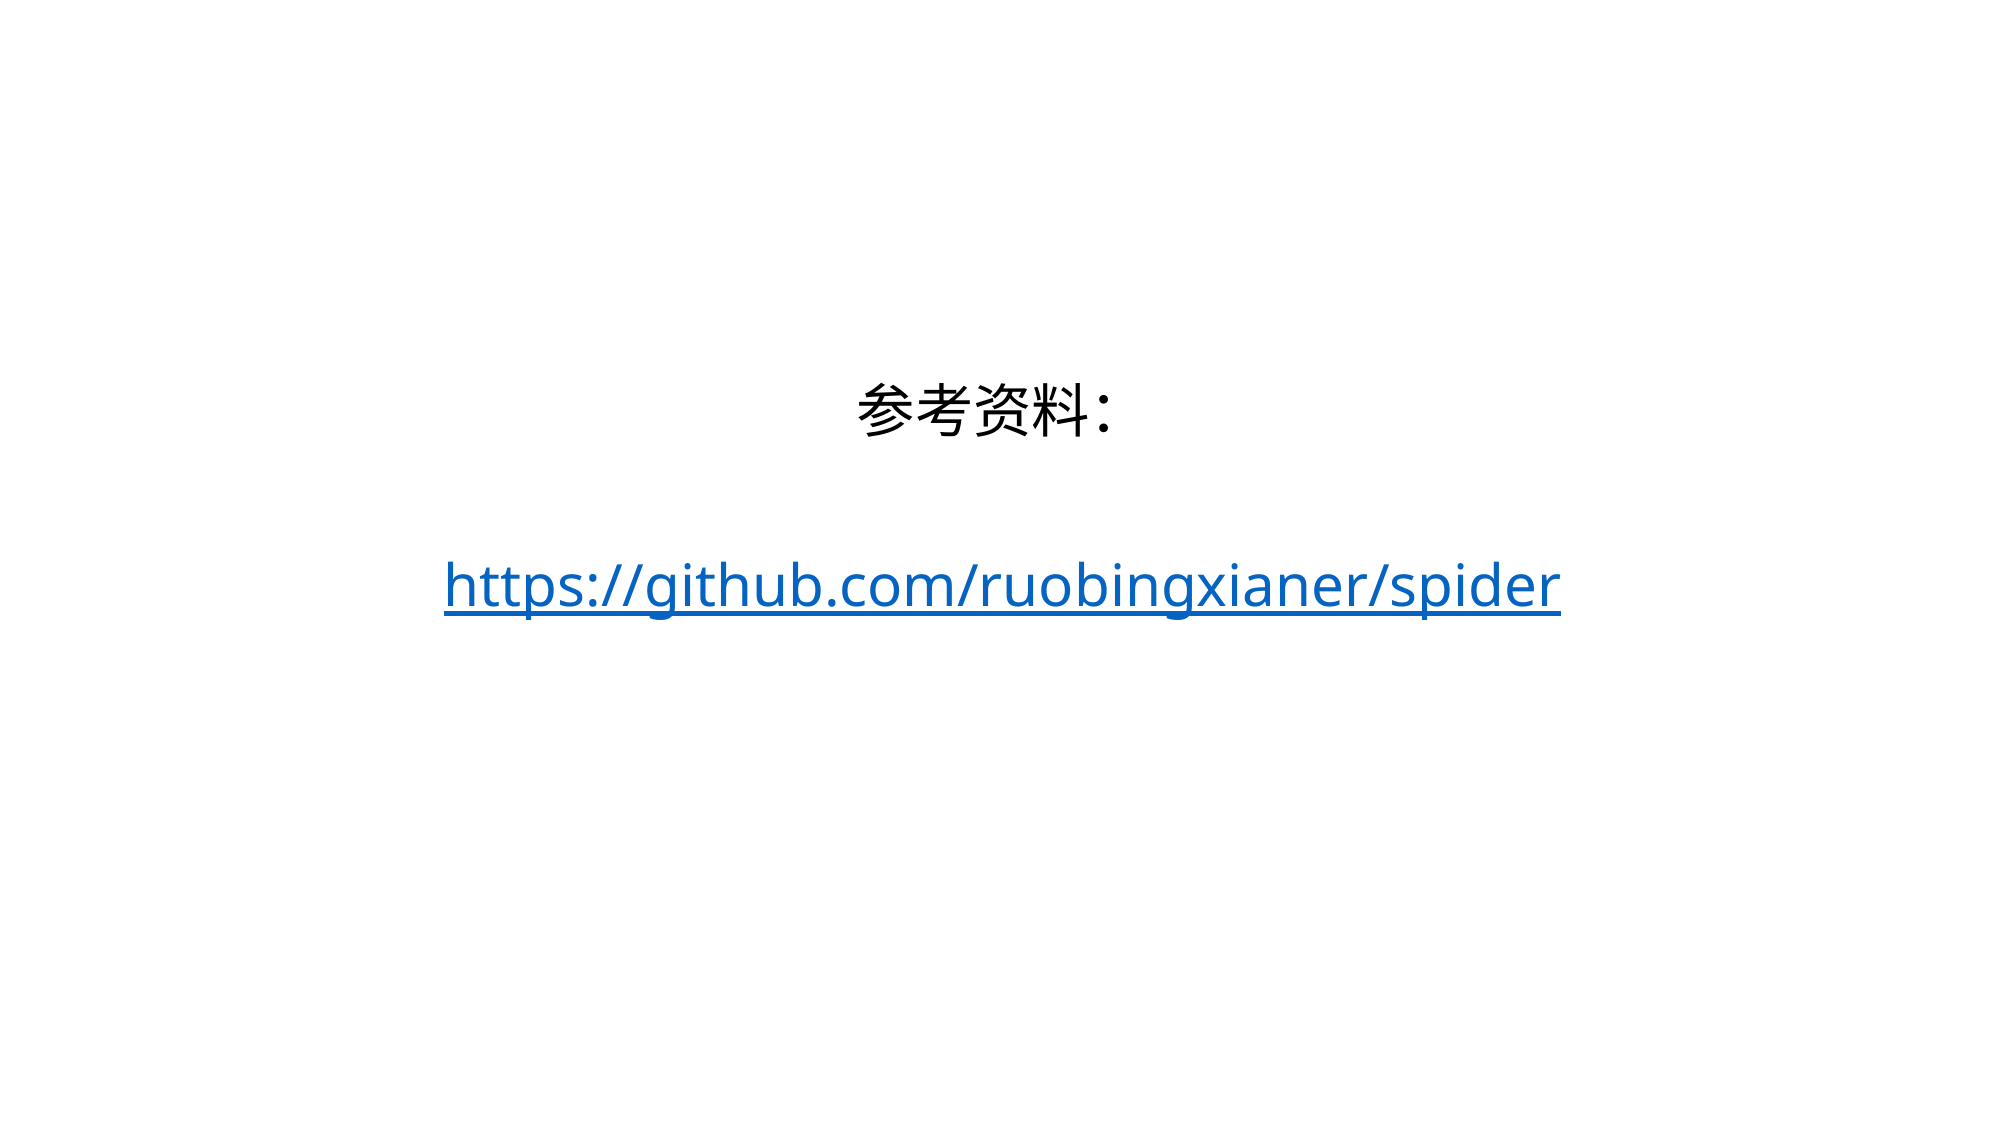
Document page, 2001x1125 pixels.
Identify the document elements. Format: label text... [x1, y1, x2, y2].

list 参考资料： https://github.com/ruobingxianer/spider [139, 375, 1865, 934]
